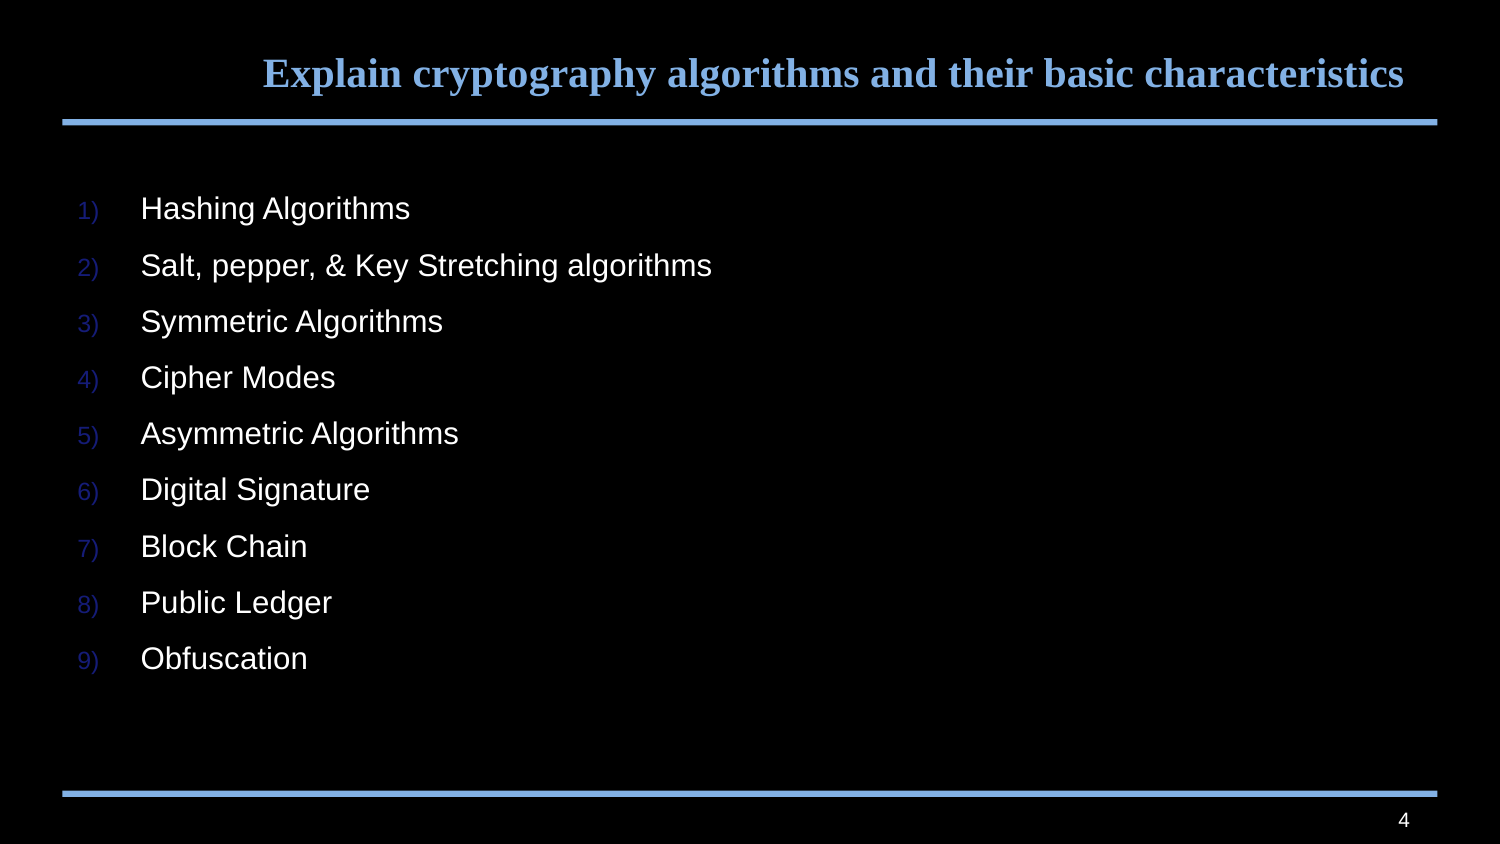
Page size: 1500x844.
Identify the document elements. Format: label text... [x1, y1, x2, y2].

title Explain cryptography algorithms and their basic characteristics [227, 9, 1440, 132]
text_box 4 [1310, 799, 1498, 838]
list Hashing Algorithms Salt, pepper, & Key Stretching algorithms Symmetric Algorithms Cipher Modes Asymmetric Algorithms Digital Signature Block Chain Public Ledger Obfuscation [62, 181, 1438, 788]
